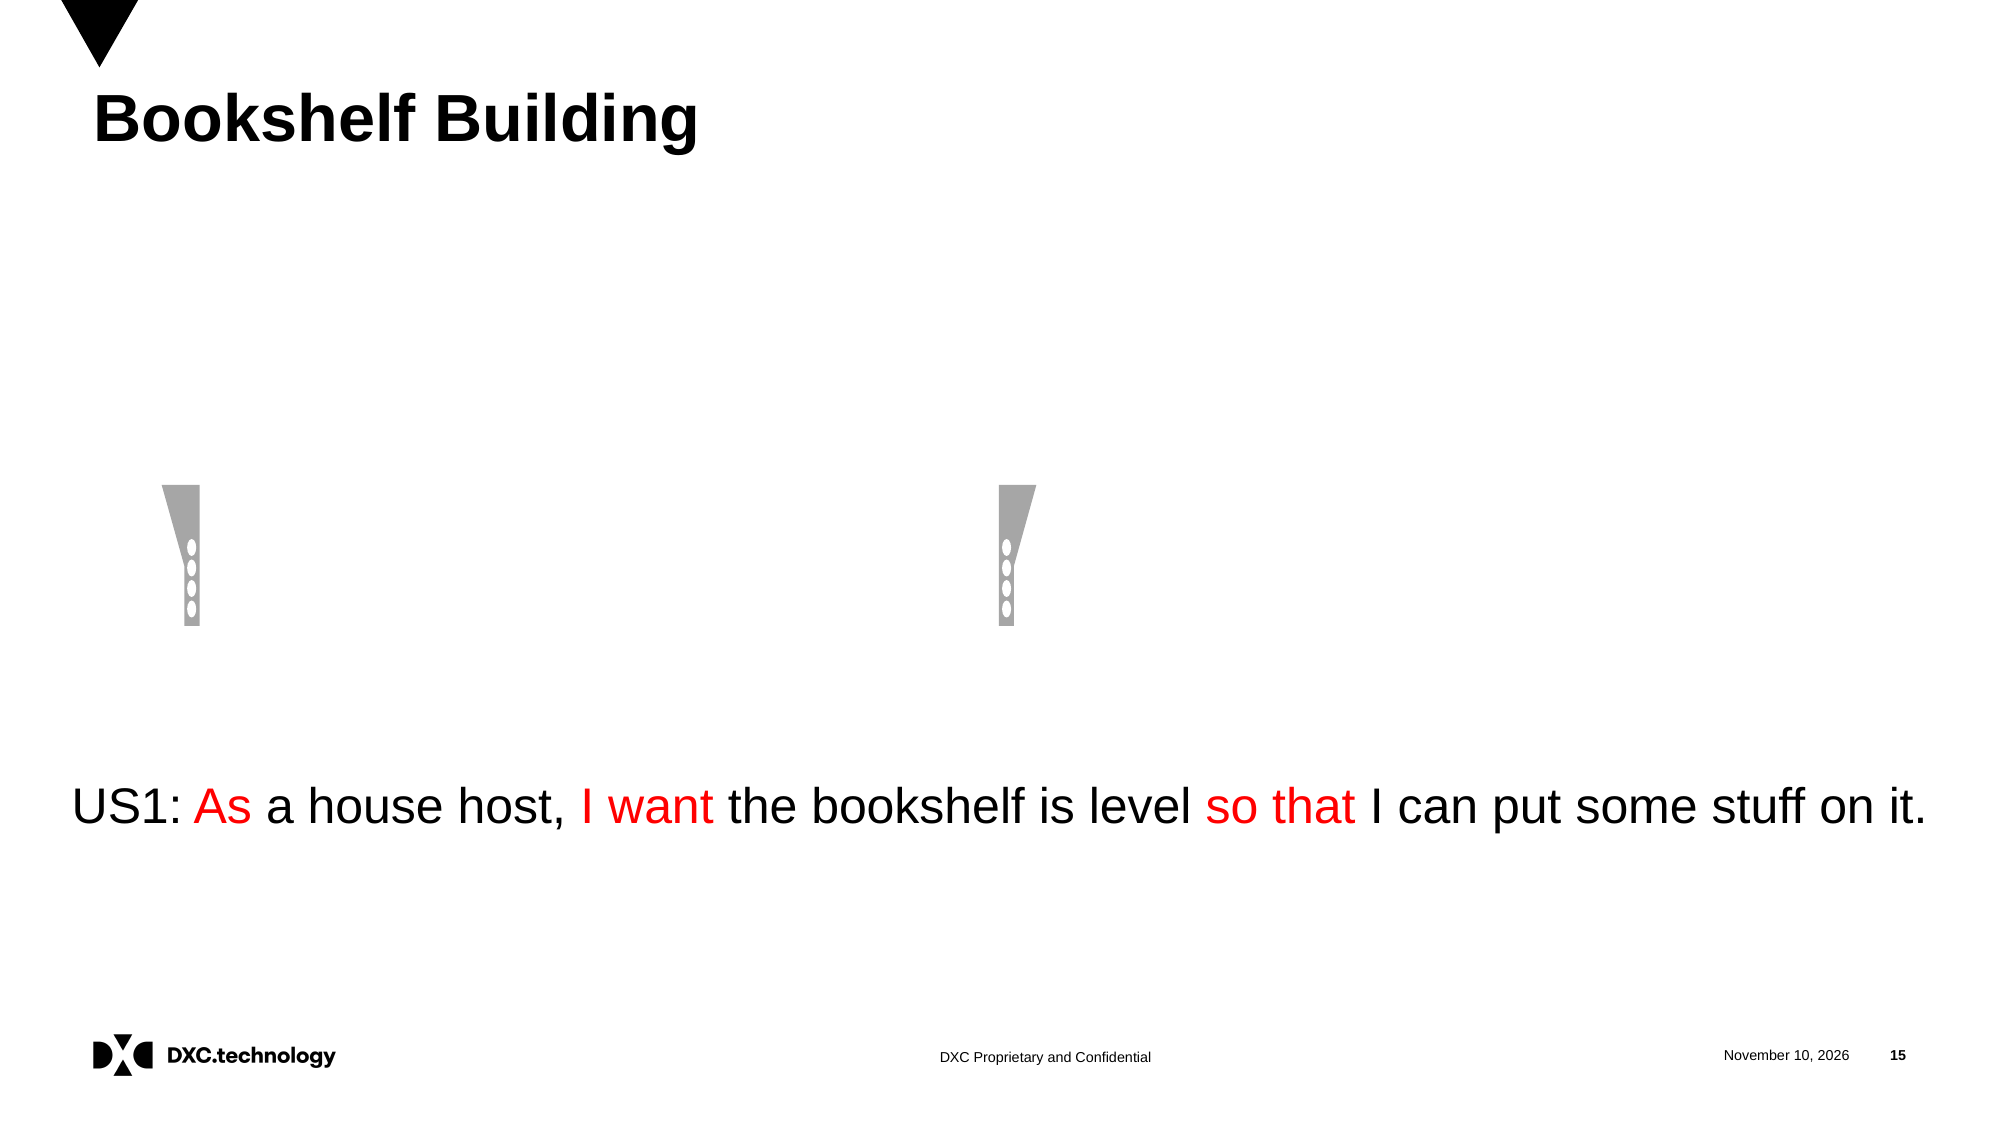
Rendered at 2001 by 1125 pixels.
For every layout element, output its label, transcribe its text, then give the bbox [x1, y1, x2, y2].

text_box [124, 383, 1069, 626]
text_box US1: As a house host, I want the bookshelf is level so that I can put some stuff on it. [66, 745, 1934, 871]
title Bookshelf Building [93, 87, 1907, 282]
